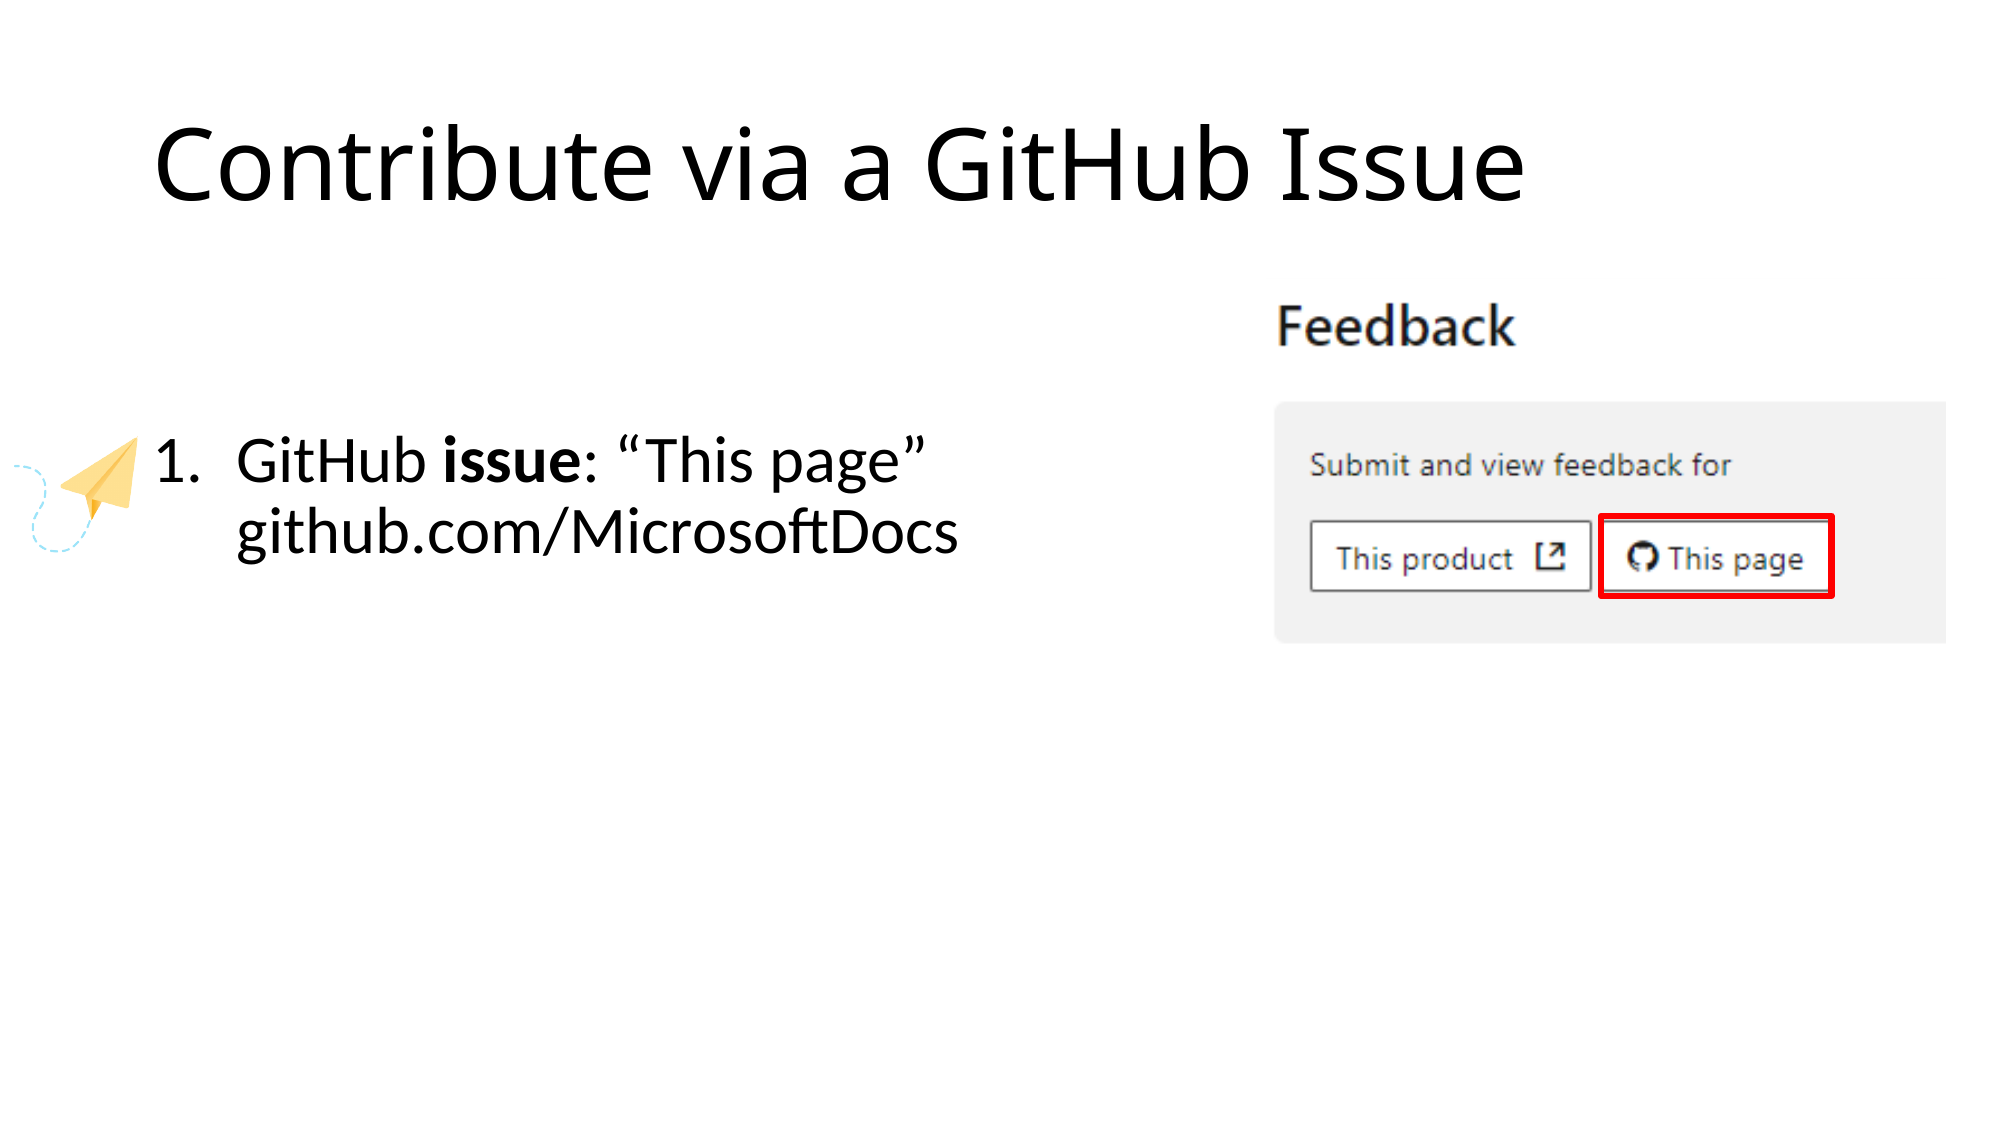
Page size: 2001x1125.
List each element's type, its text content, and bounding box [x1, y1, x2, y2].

picture [14, 432, 138, 556]
picture [1265, 277, 1946, 673]
title Contribute via a GitHub Issue [137, 59, 1863, 243]
list GitHub issue: “This page” github.com/MicrosoftDocs [137, 243, 1863, 1014]
